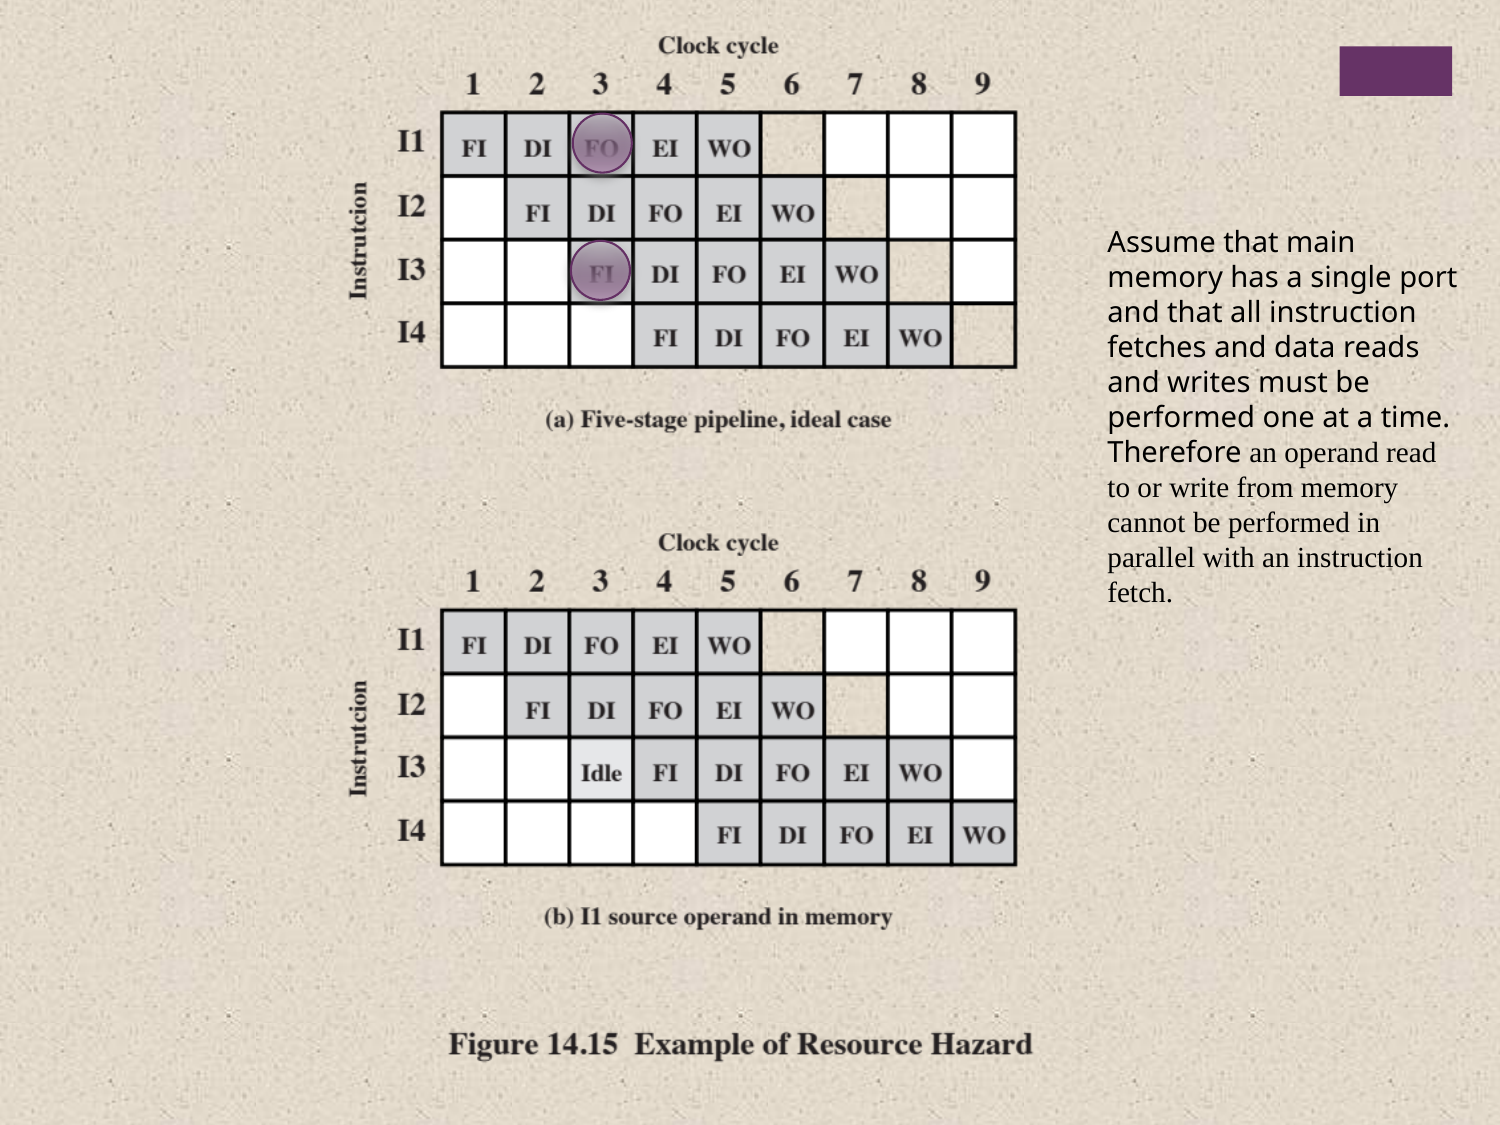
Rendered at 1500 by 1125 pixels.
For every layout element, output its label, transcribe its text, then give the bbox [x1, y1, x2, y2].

picture [0, 0, 1500, 1125]
picture [276, 0, 1117, 1105]
text_box Assume that main memory has a single port and that all instruction fetches and data reads and writes must be performed one at a time. Therefore an operand read to or write from memory cannot be performed in parallel with an instruction fetch. [1123, 216, 1479, 616]
